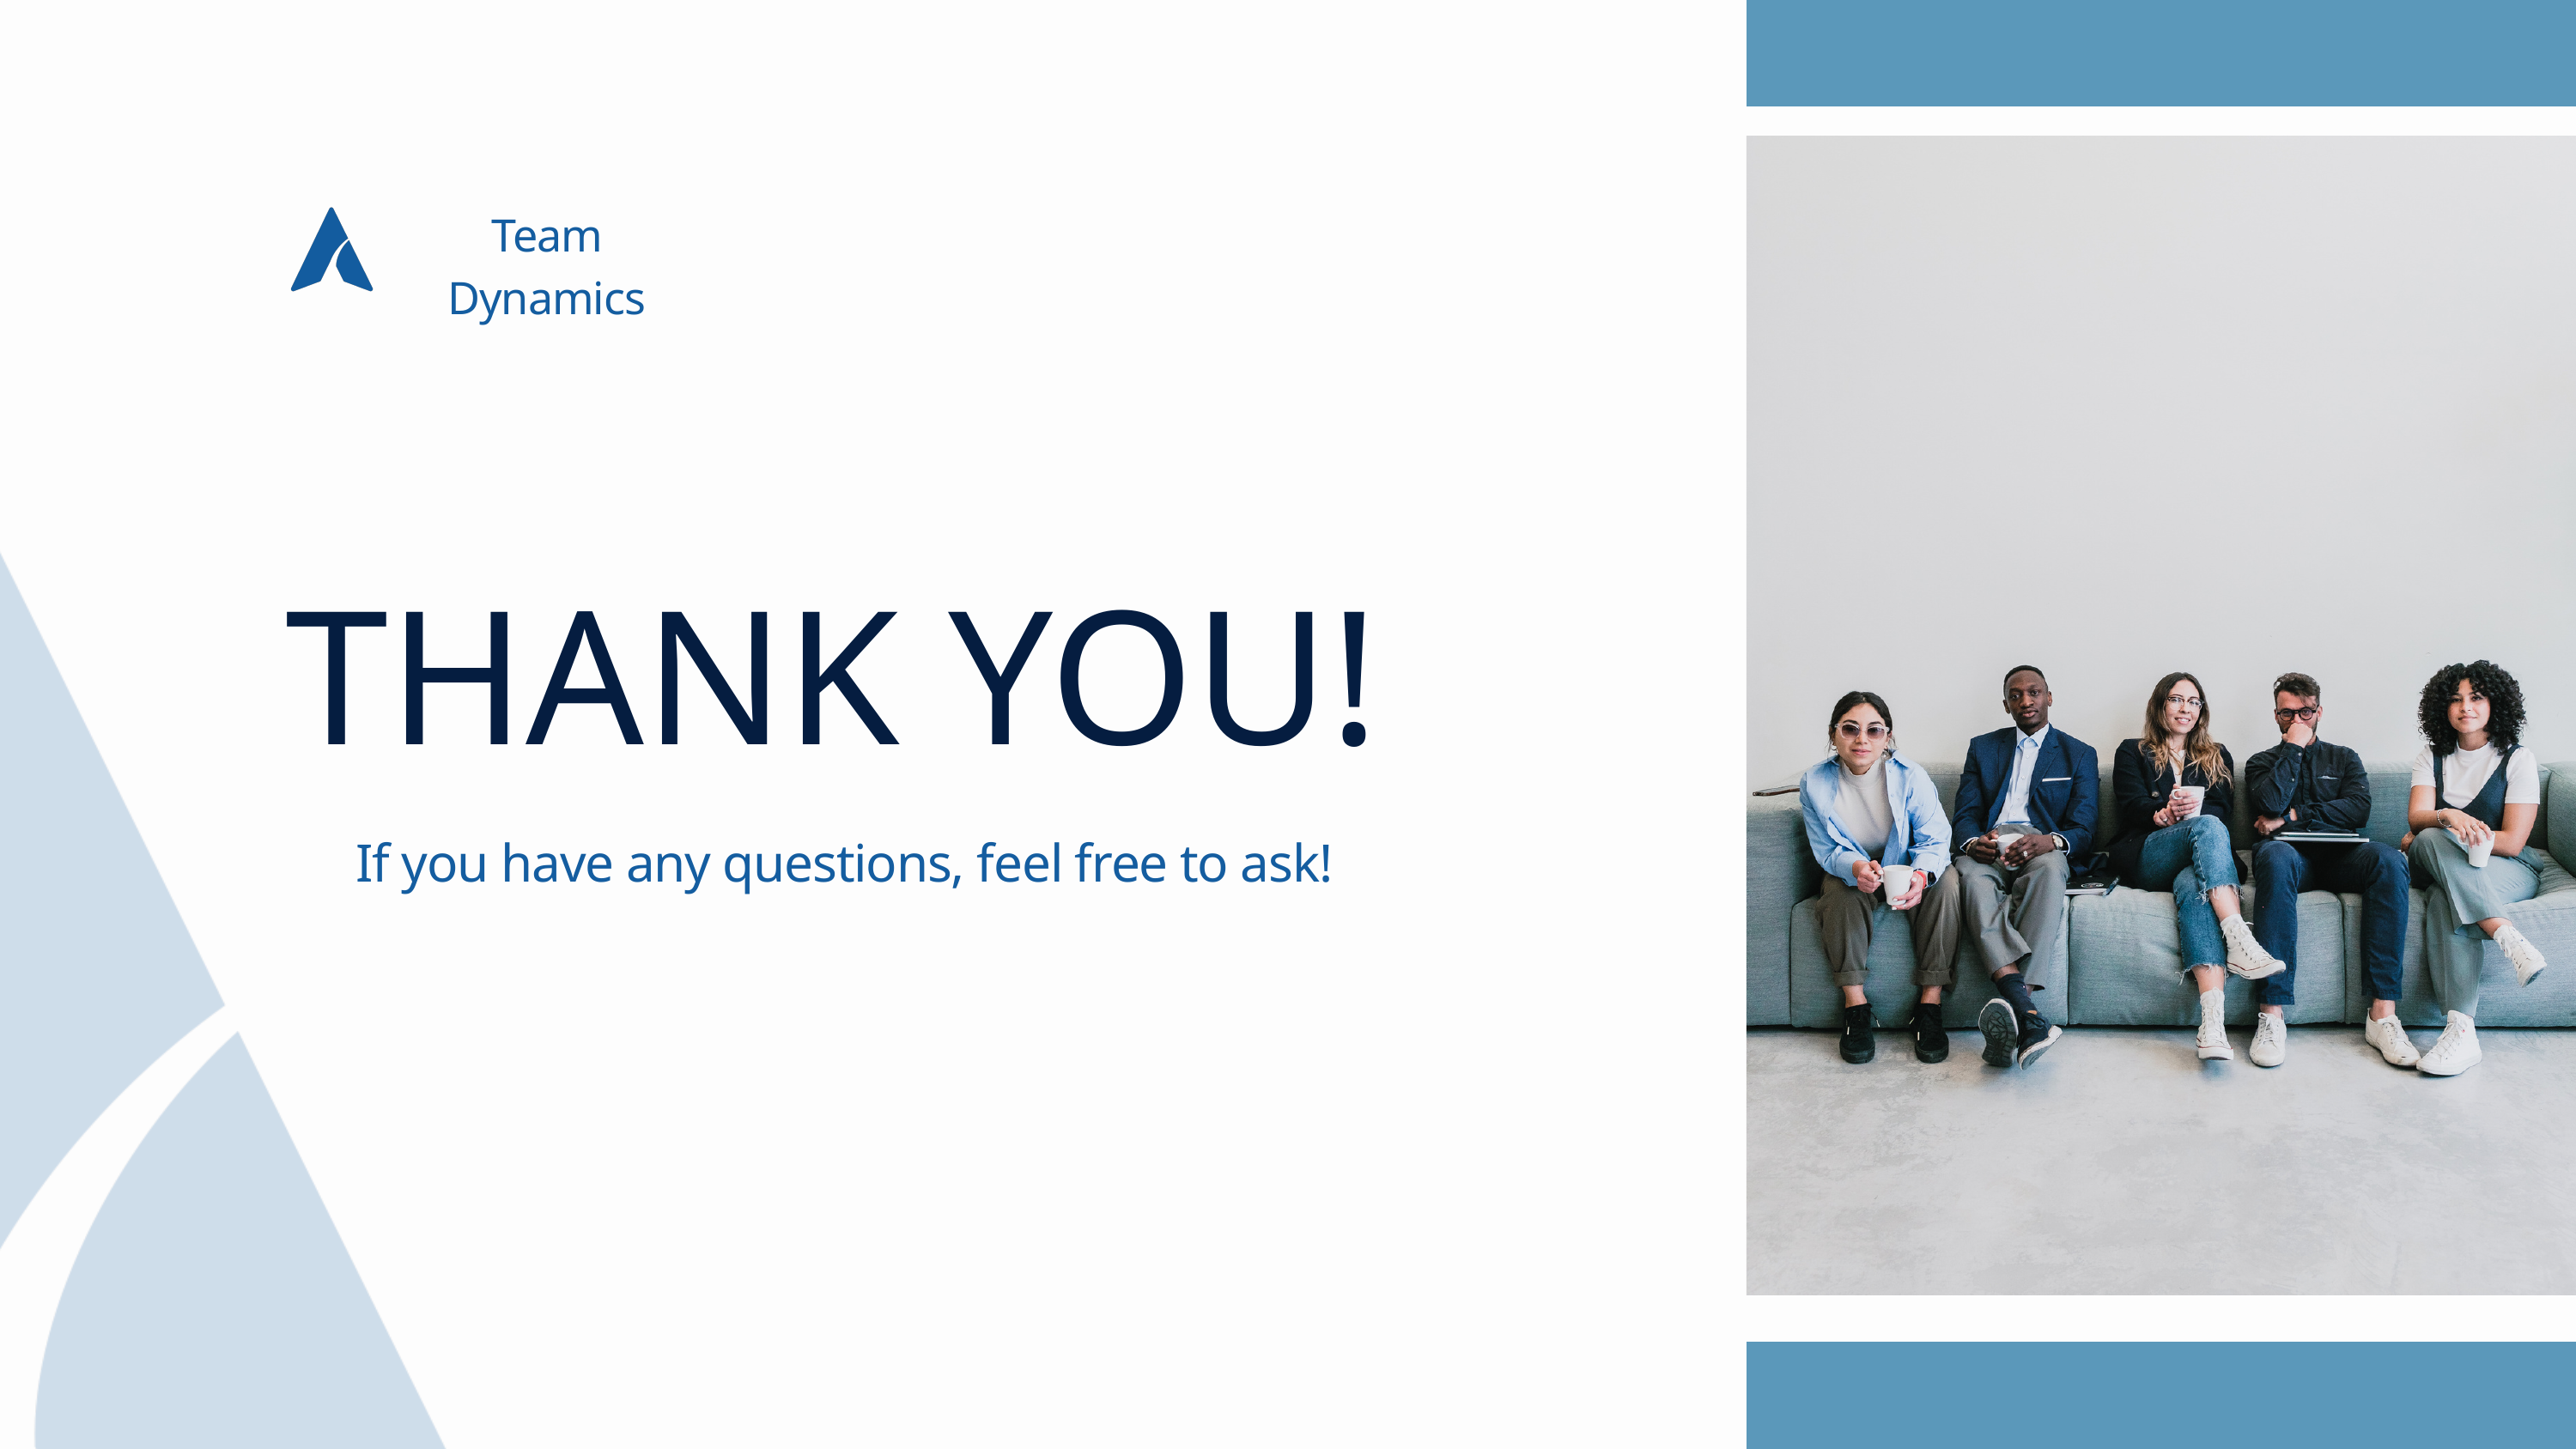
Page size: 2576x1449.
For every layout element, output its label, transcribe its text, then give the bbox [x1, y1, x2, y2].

text_box [1746, 136, 2576, 1295]
text_box If you have any questions, feel free to ask! [629, 820, 1421, 893]
text_box [0, 508, 629, 1449]
text_box THANK YOU! [629, 522, 1528, 782]
text_box [290, 207, 374, 292]
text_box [1746, 0, 2576, 107]
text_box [1746, 1342, 2576, 1449]
text_box Team Dynamics [393, 197, 701, 324]
